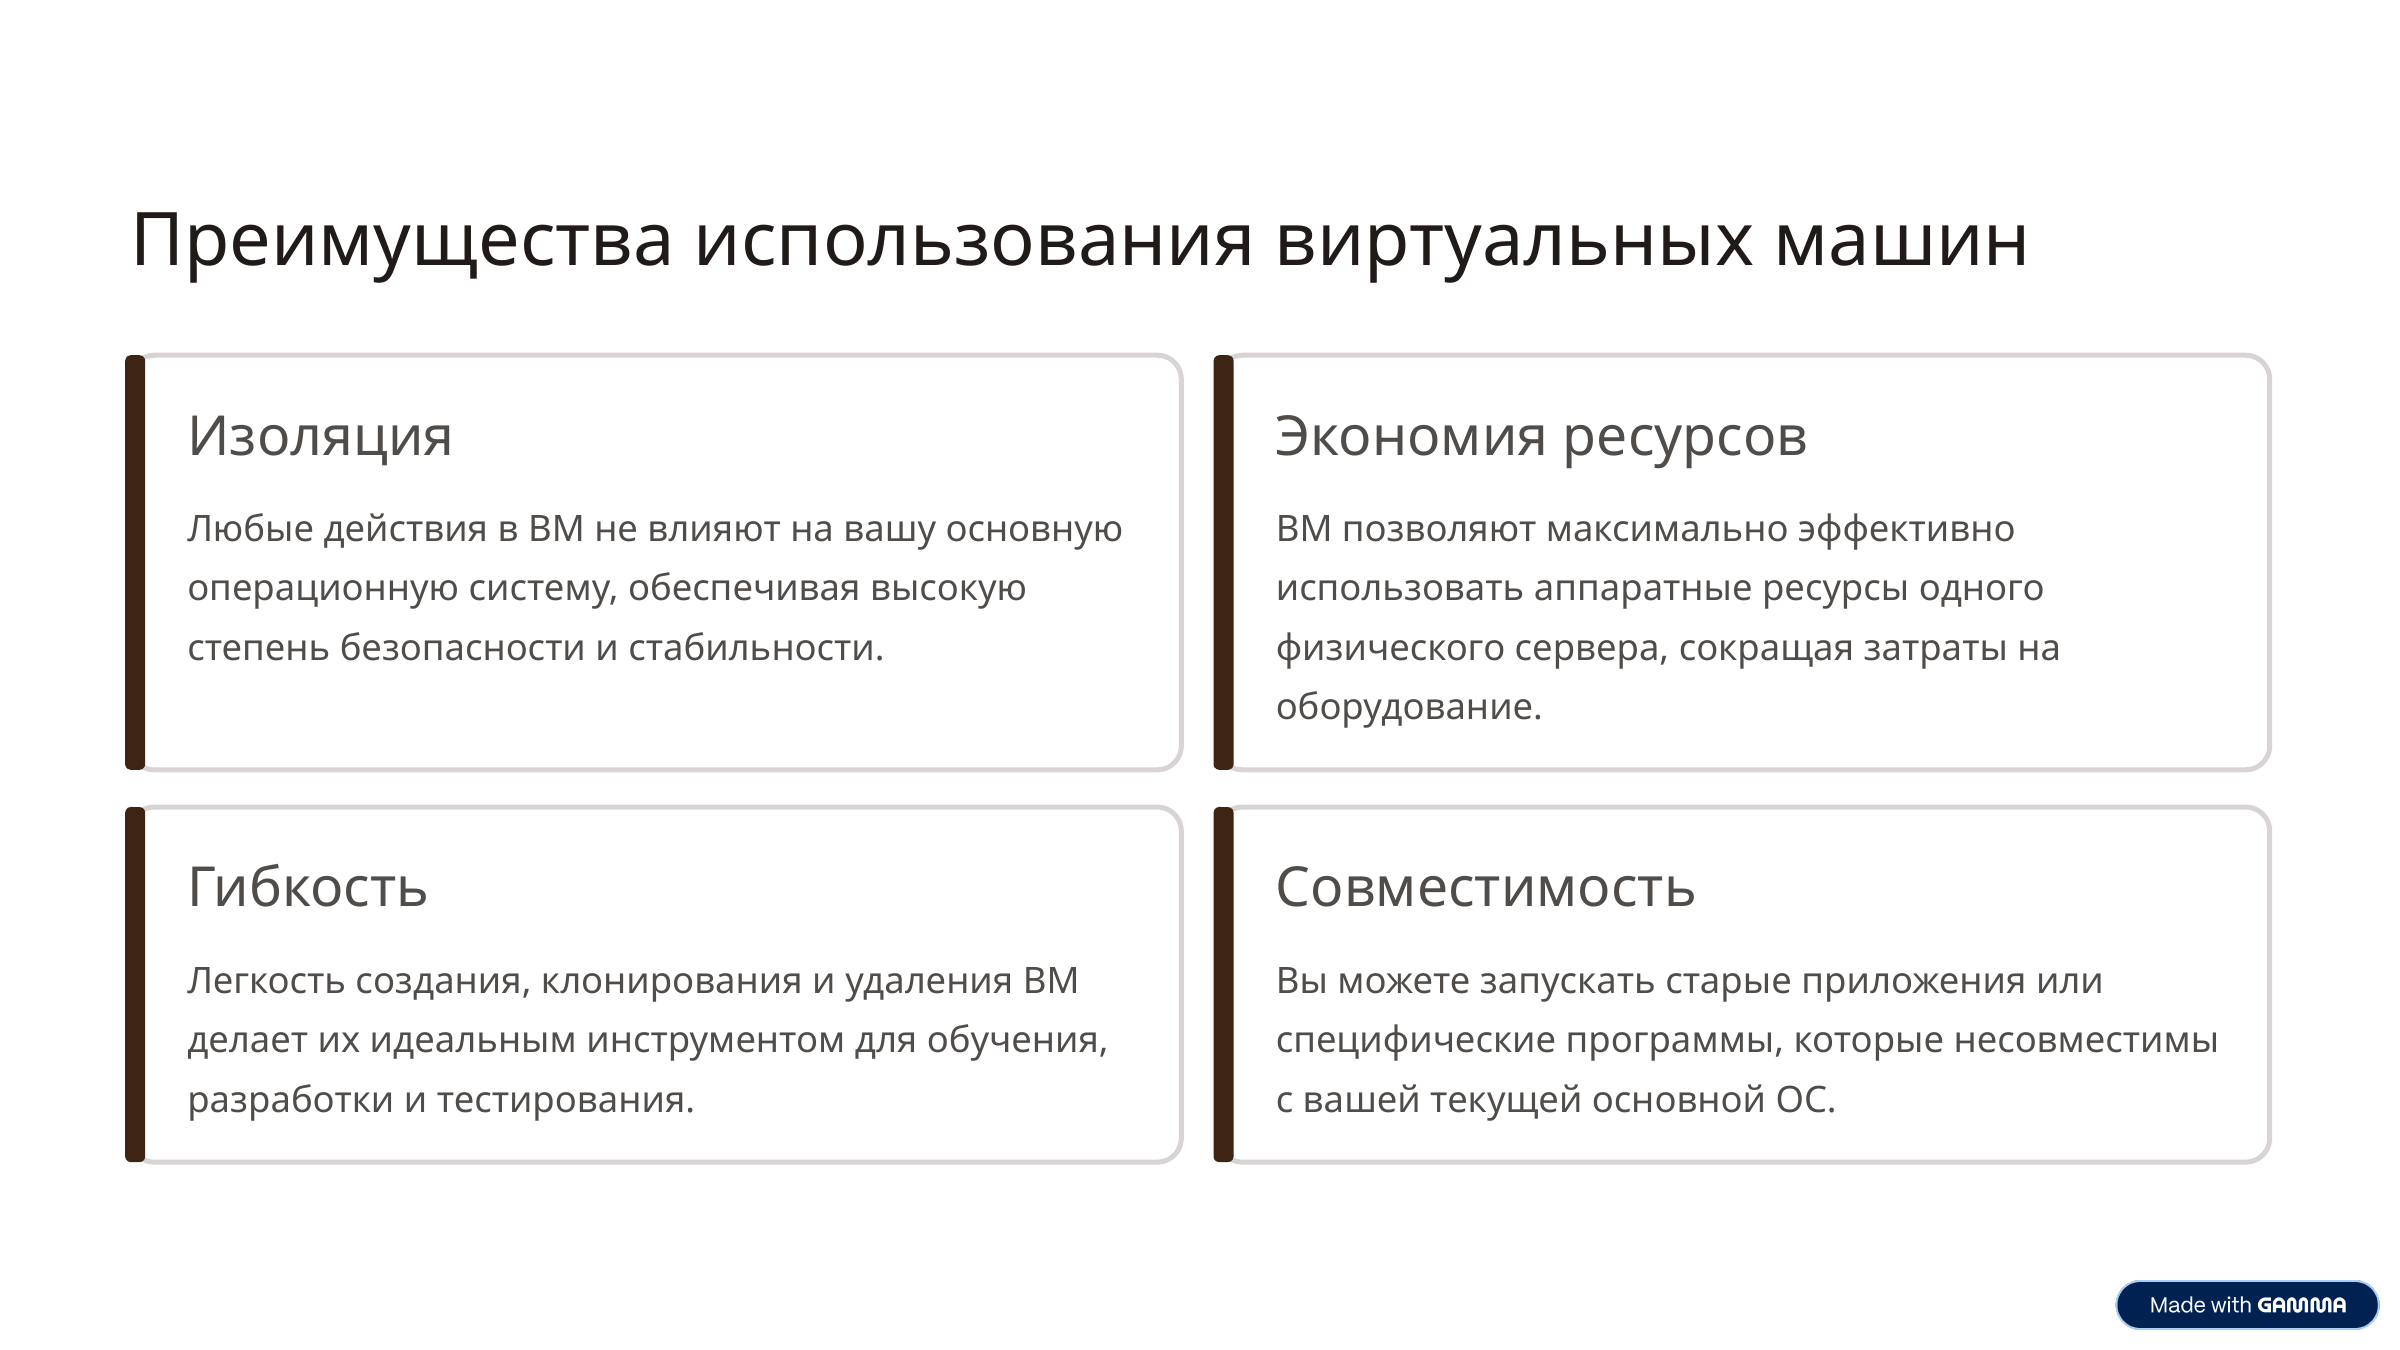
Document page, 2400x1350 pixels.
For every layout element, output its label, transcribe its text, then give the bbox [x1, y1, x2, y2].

text_box Изоляция [187, 397, 746, 468]
text_box [144, 355, 1182, 770]
text_box [125, 806, 146, 1163]
text_box [144, 807, 1182, 1163]
text_box Экономия ресурсов [1275, 397, 1834, 468]
text_box Преимущества использования виртуальных машин [130, 187, 2029, 281]
text_box Совместимость [1275, 849, 1834, 919]
text_box [1213, 806, 1234, 1163]
text_box Гибкость [187, 849, 746, 919]
text_box [125, 355, 146, 770]
text_box [1213, 355, 1234, 770]
text_box [1233, 807, 2270, 1163]
picture [2106, 1271, 2389, 1339]
text_box Вы можете запускать старые приложения или специфические программы, которые несовместимы с вашей текущей основной ОС. [1275, 941, 2228, 1120]
text_box Легкость создания, клонирования и удаления ВМ делает их идеальным инструментом для обучения, разработки и тестирования. [187, 941, 1140, 1120]
text_box ВМ позволяют максимально эффективно использовать аппаратные ресурсы одного физического сервера, сокращая затраты на оборудование. [1275, 489, 2228, 728]
text_box Любые действия в ВМ не влияют на вашу основную операционную систему, обеспечивая высокую степень безопасности и стабильности. [187, 489, 1140, 668]
text_box [1233, 355, 2270, 770]
